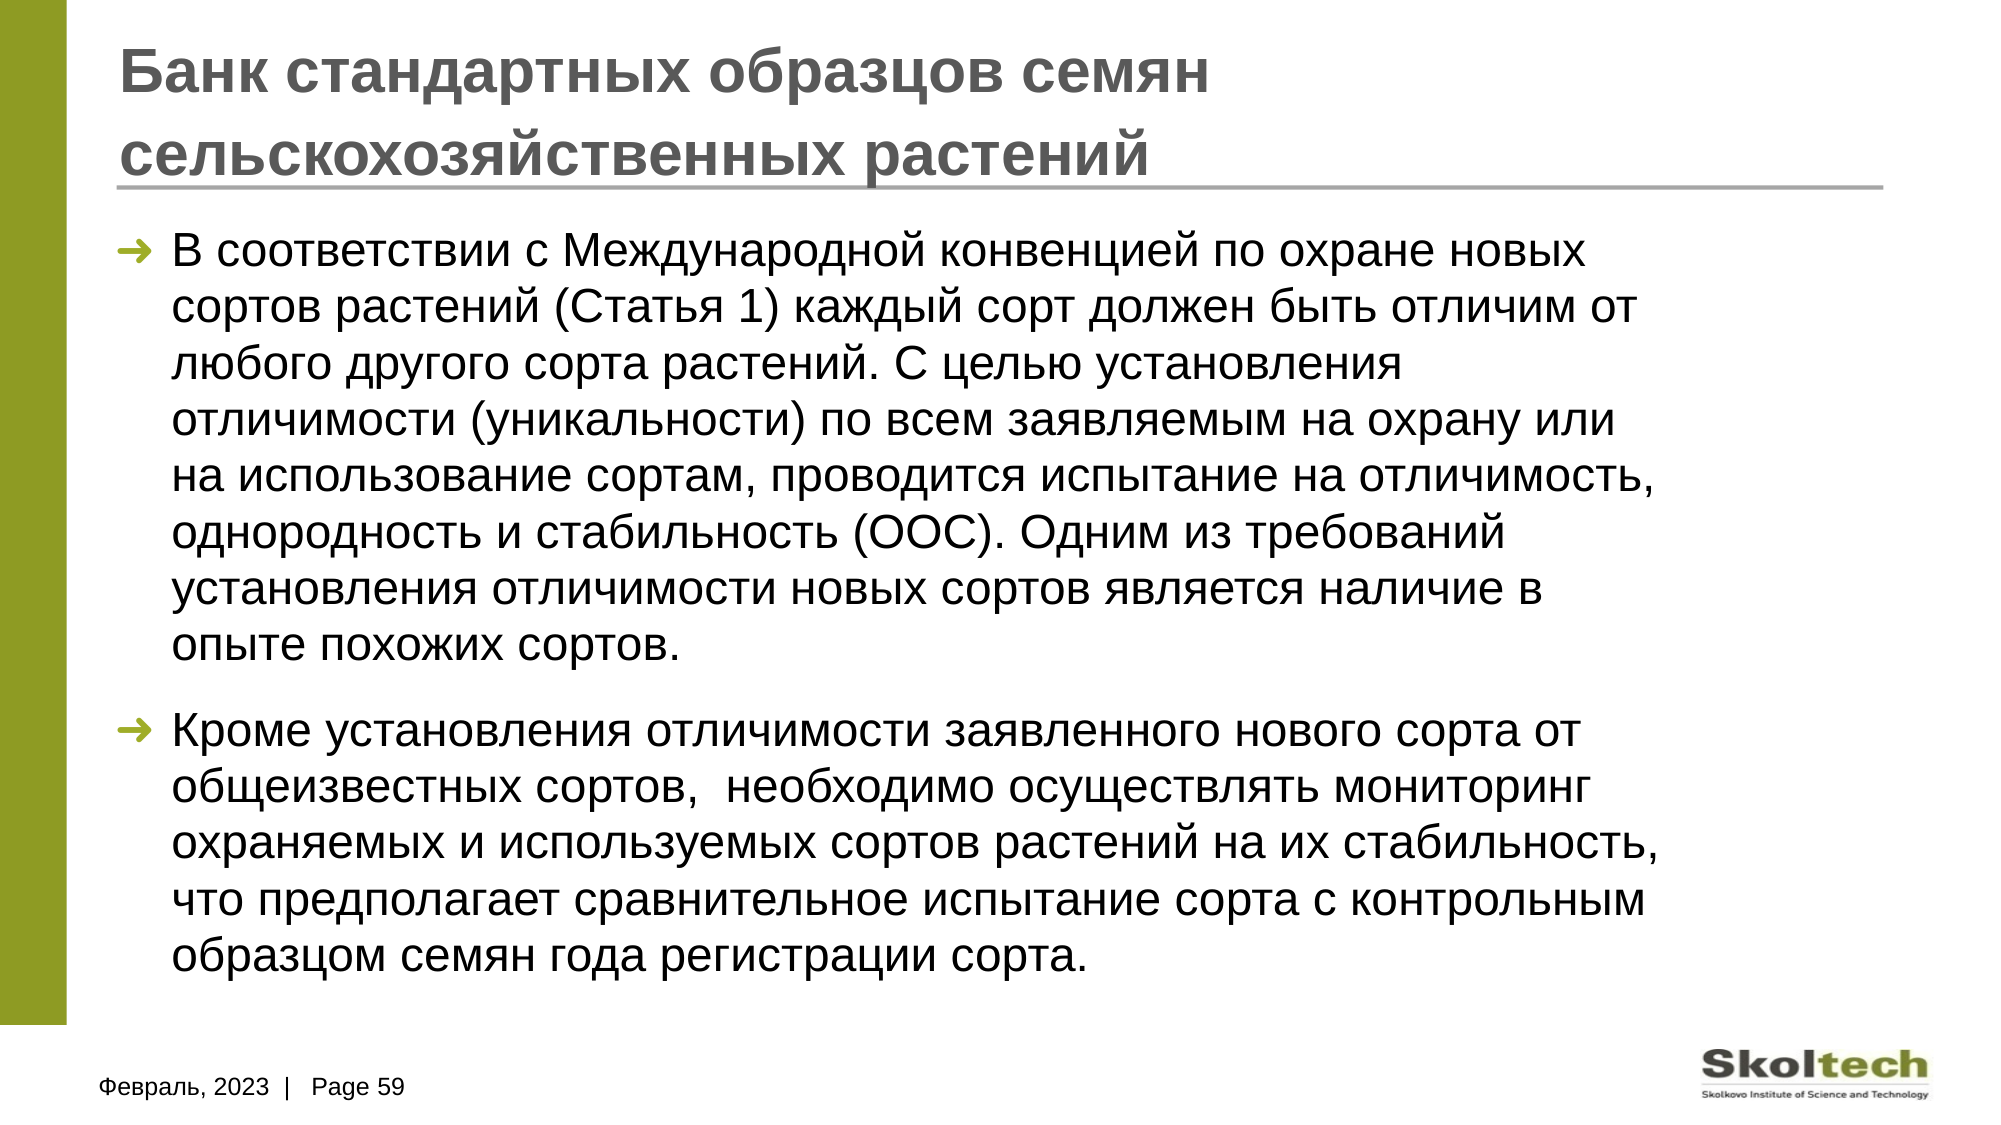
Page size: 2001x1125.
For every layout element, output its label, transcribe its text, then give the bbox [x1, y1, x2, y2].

picture [1700, 1049, 1934, 1101]
title Банк стандартных образцов семян сельскохозяйственных растений [104, 46, 1650, 163]
slide_number Февраль, 2023 | Page 59 [83, 1062, 540, 1125]
list В соответствии с Международной конвенцией по охране новых сортов растений (Статья 1) каждый сорт должен быть отличим от любого другого сорта растений. С целью установления отличимости (уникальности) по всем заявляемым на охрану или на использование сортам, проводится испытание на отличимость, однородность и стабильность (ООС). Одним из требований установления отличимости новых сортов является наличие в опыте похожих сортов. Кроме установления отличимости заявленного нового сорта от общеизвестных сортов, необходимо осуществлять мониторинг охраняемых и используемых сортов растений на их стабильность, что предполагает сравнительное испытание сорта с контрольным образцом семян года регистрации сорта. [99, 212, 1680, 888]
